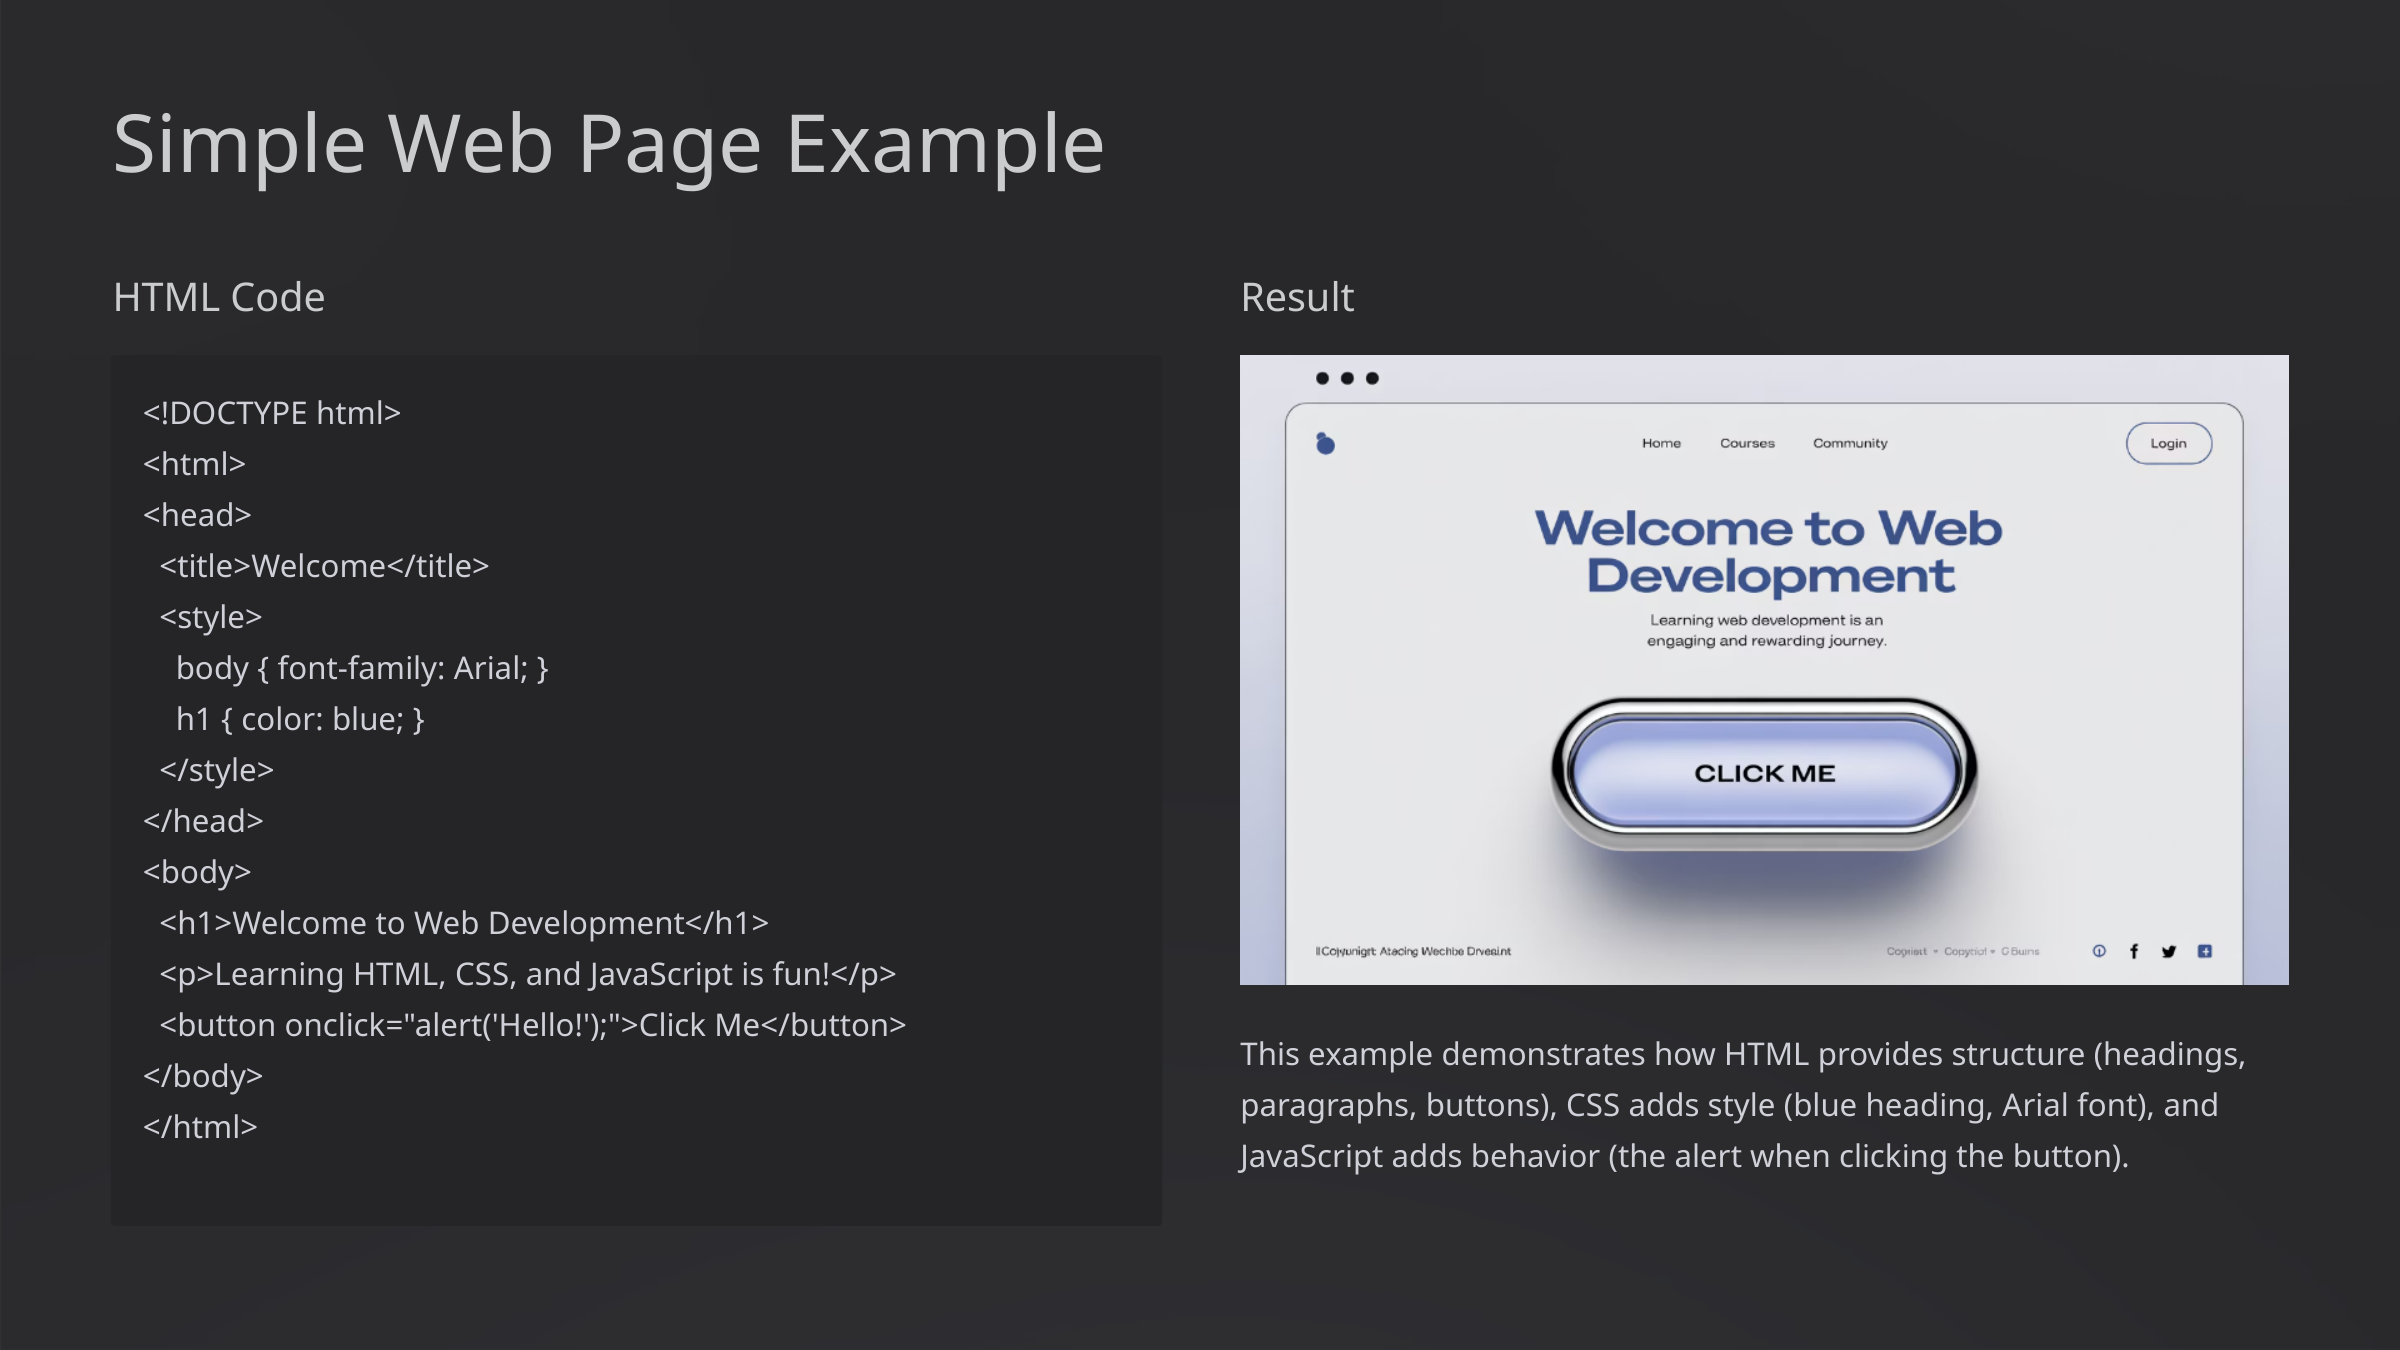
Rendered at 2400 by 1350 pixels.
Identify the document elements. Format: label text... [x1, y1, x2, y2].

text_box Result [1240, 268, 1642, 320]
text_box <!DOCTYPE html> <html> <head> <title>Welcome</title> <style> body { font-family: Arial; } h1 { color: blue; } </style> </head> <body> <h1>Welcome to Web Development</h1> <p>Learning HTML, CSS, and JavaScript is fun!</p> <button onclick="alert('Hello!');">Click Me</button> </body> </html> [142, 379, 1131, 1202]
text_box Simple Web Page Example [112, 88, 1123, 189]
text_box This example demonstrates how HTML provides structure (headings, paragraphs, buttons), CSS adds style (blue heading, Arial font), and JavaScript adds behavior (the alert when clicking the button). [1240, 1020, 2289, 1175]
text_box [110, 355, 1163, 1226]
text_box HTML Code [112, 268, 514, 320]
picture [1240, 355, 2289, 985]
